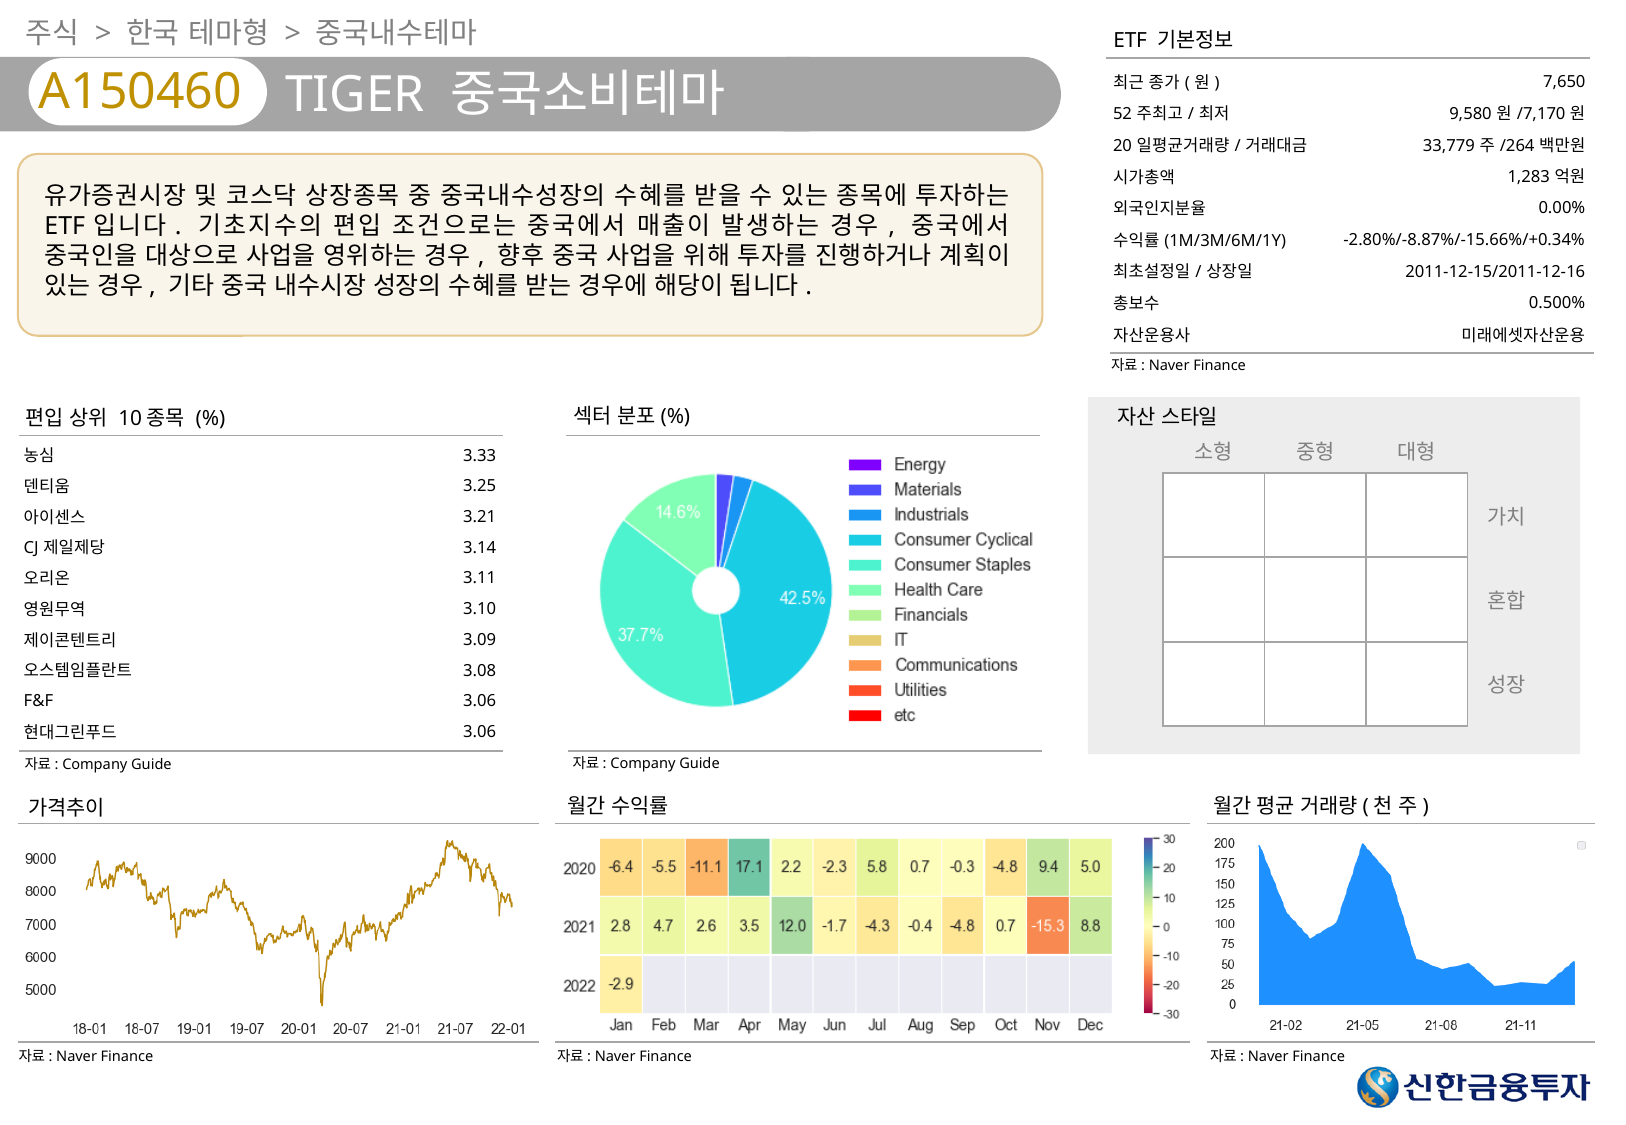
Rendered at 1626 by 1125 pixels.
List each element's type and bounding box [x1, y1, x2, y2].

table_cell [420, 501, 501, 530]
table_cell [420, 686, 501, 715]
table_header [1321, 66, 1591, 94]
table_cell [19, 563, 419, 592]
table_cell [19, 594, 419, 622]
table_cell [1108, 100, 1319, 127]
table_cell [420, 594, 501, 622]
table_cell [1108, 129, 1319, 159]
list [1207, 787, 1595, 824]
table_cell [420, 624, 501, 653]
table_cell [1321, 100, 1591, 127]
table_cell [1108, 192, 1319, 222]
table_cell [1108, 287, 1319, 317]
table_header [19, 440, 419, 467]
table_cell [420, 563, 501, 592]
list [10, 4, 1345, 122]
picture [17, 830, 539, 1038]
list [29, 165, 1026, 325]
table_cell [1321, 129, 1591, 159]
table_cell [1108, 256, 1319, 285]
table_cell [1321, 319, 1591, 349]
table_header [1108, 66, 1319, 94]
picture [567, 437, 1043, 745]
table_cell [19, 501, 419, 530]
table_cell [19, 624, 419, 653]
table_cell [1321, 287, 1591, 317]
table_cell [19, 655, 419, 684]
table_cell [420, 473, 501, 500]
table_cell [1321, 192, 1591, 222]
table_cell [1108, 224, 1319, 254]
table_cell [1321, 224, 1591, 254]
table_cell [19, 716, 419, 745]
table_cell [1108, 161, 1319, 191]
table_cell [19, 686, 419, 715]
table_cell [19, 473, 419, 500]
picture [554, 830, 1188, 1038]
picture [1355, 1064, 1593, 1110]
table_cell [420, 716, 501, 745]
table_cell [420, 532, 501, 561]
table_cell [1321, 256, 1591, 285]
table_cell [420, 655, 501, 684]
table_cell [19, 532, 419, 561]
picture [1206, 830, 1595, 1038]
list [567, 397, 1043, 433]
table_cell [1321, 161, 1591, 191]
table_cell [1108, 319, 1319, 349]
table_header [420, 440, 501, 467]
